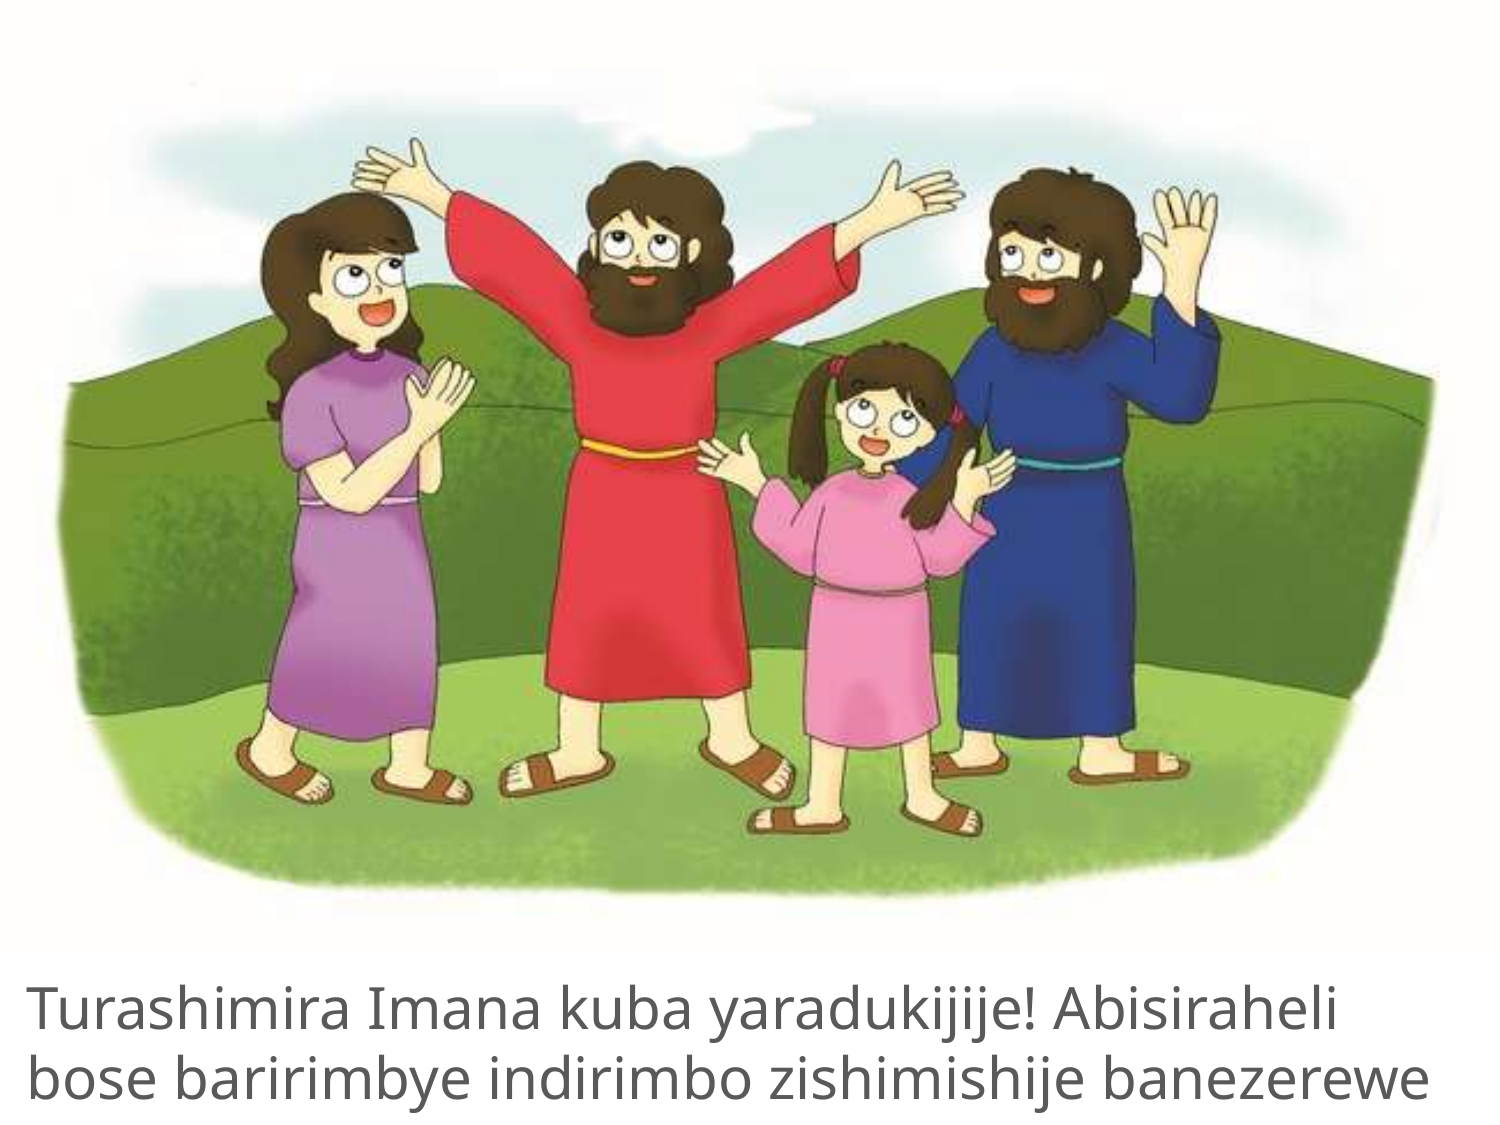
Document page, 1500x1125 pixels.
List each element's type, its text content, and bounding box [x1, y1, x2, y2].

text_box Turashimira Imana kuba yaradukijije! Abisiraheli bose baririmbye indirimbo zishimishije banezerewe cyane. [11, 964, 1498, 1125]
picture [0, 0, 1500, 953]
